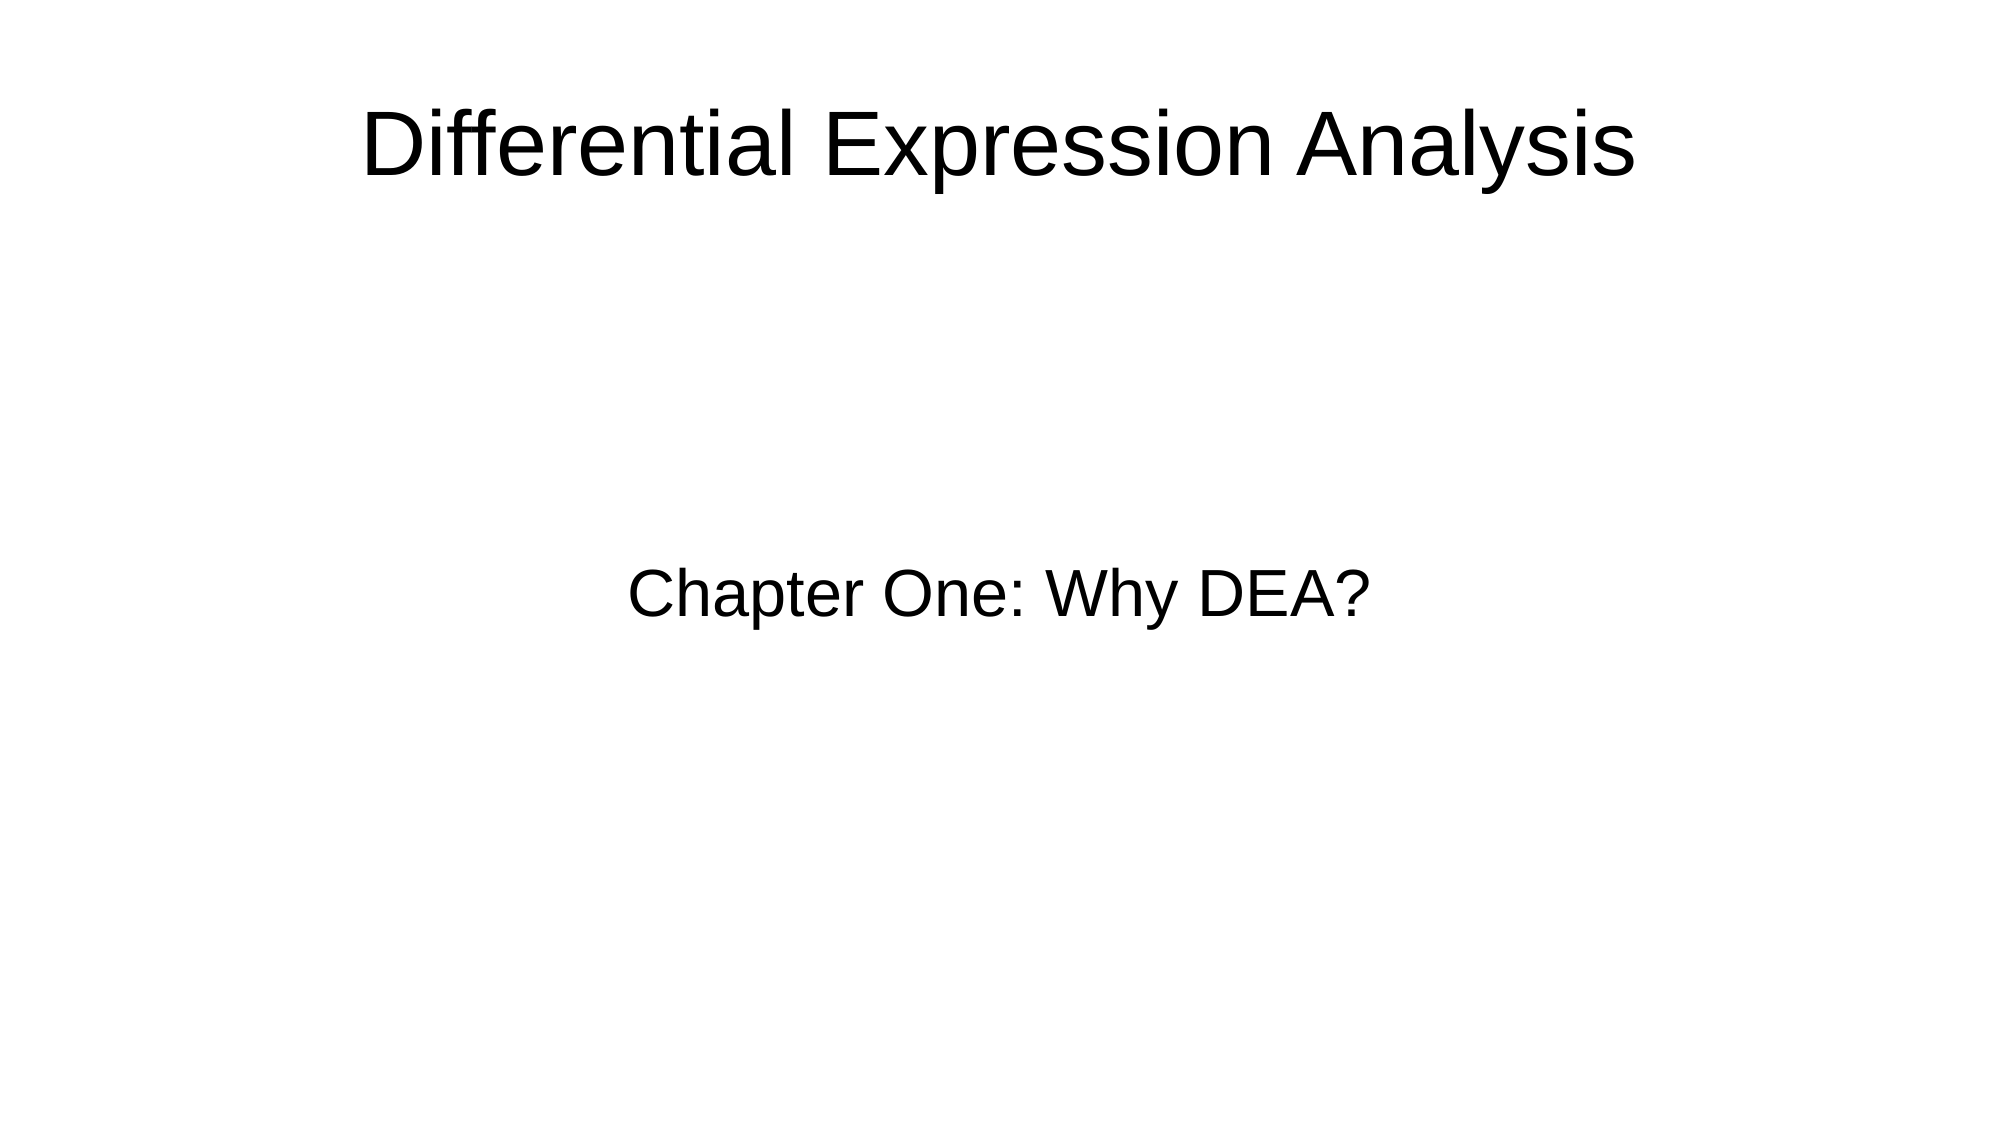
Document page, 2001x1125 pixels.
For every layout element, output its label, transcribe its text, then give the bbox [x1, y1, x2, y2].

text_box Differential Expression Analysis [99, 44, 1900, 233]
text_box Chapter One: Why DEA? [99, 263, 1900, 916]
